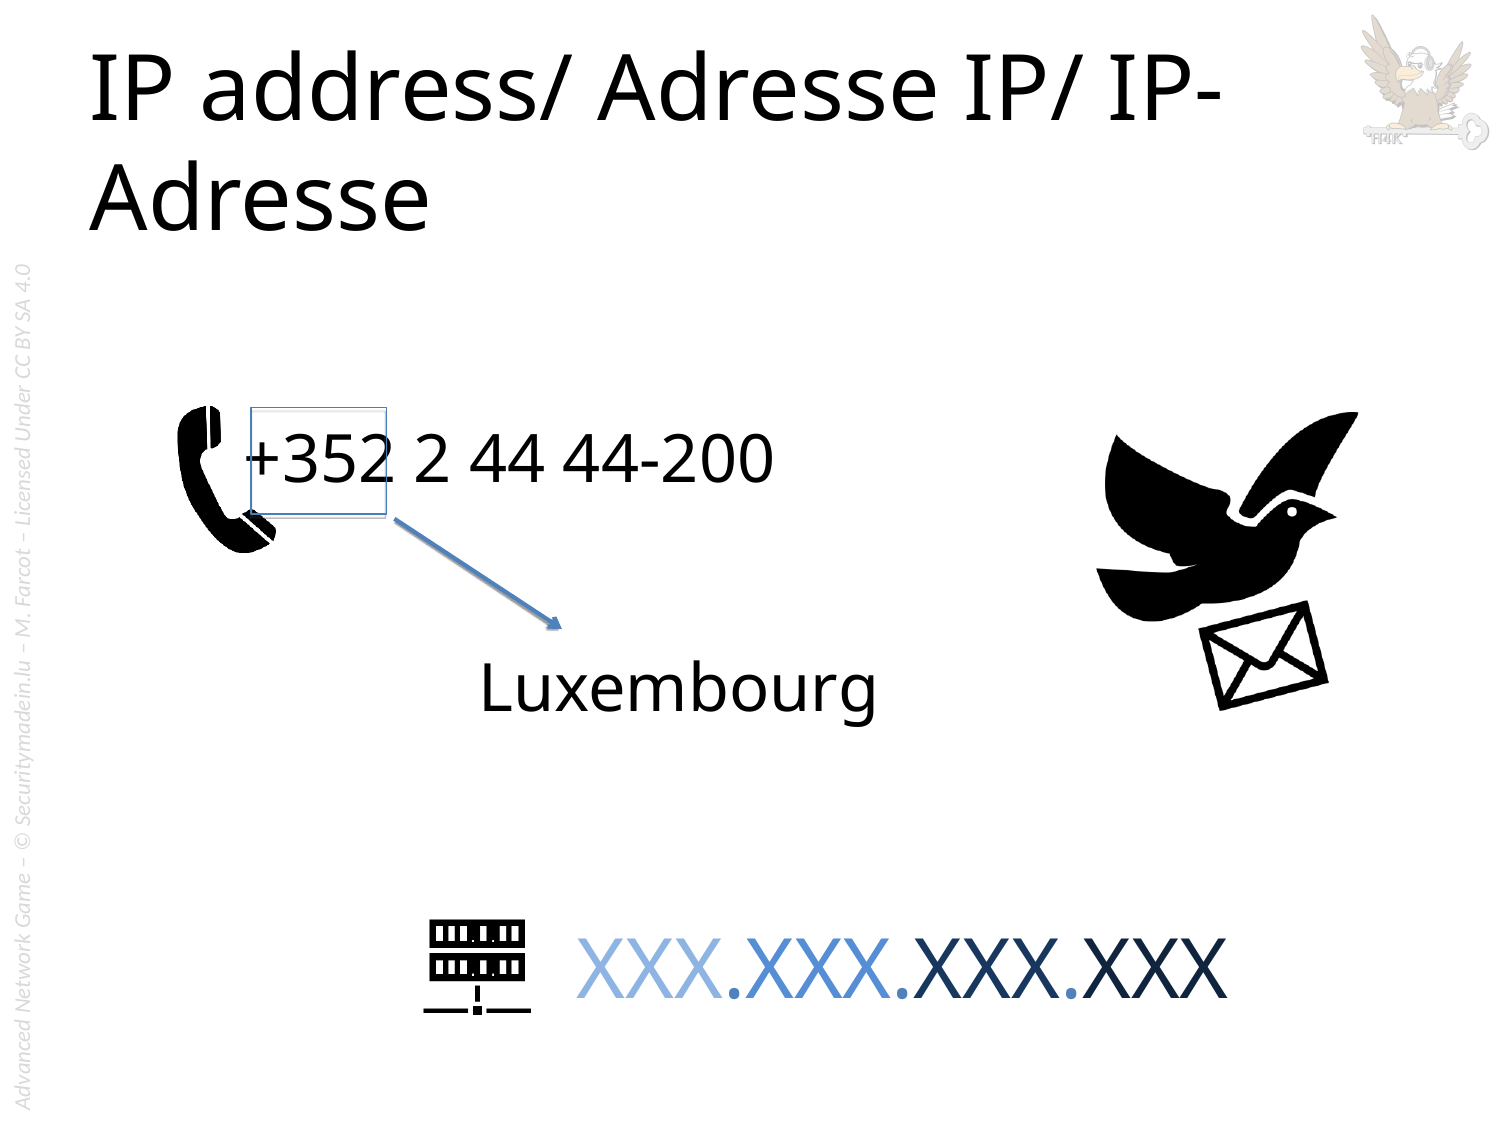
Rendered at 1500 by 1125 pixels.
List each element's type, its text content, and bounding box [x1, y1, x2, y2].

text_box XXX.XXX.XXX.XXX [562, 907, 1422, 1023]
picture [160, 406, 294, 553]
text_box IP address/ Adresse IP/ IP-Adresse [75, 45, 1425, 233]
picture [1357, 11, 1493, 155]
text_box Advanced Network Game – © Securitymadein.lu – M. Farcot – Licensed Under CC BY SA 4.0 [0, 47, 43, 1125]
text_box [295, 407, 387, 515]
text_box [394, 518, 562, 629]
text_box +352 2 44 44-200 [387, 408, 891, 504]
picture [417, 907, 537, 1027]
picture [1078, 412, 1377, 711]
text_box Luxembourg [463, 637, 908, 732]
